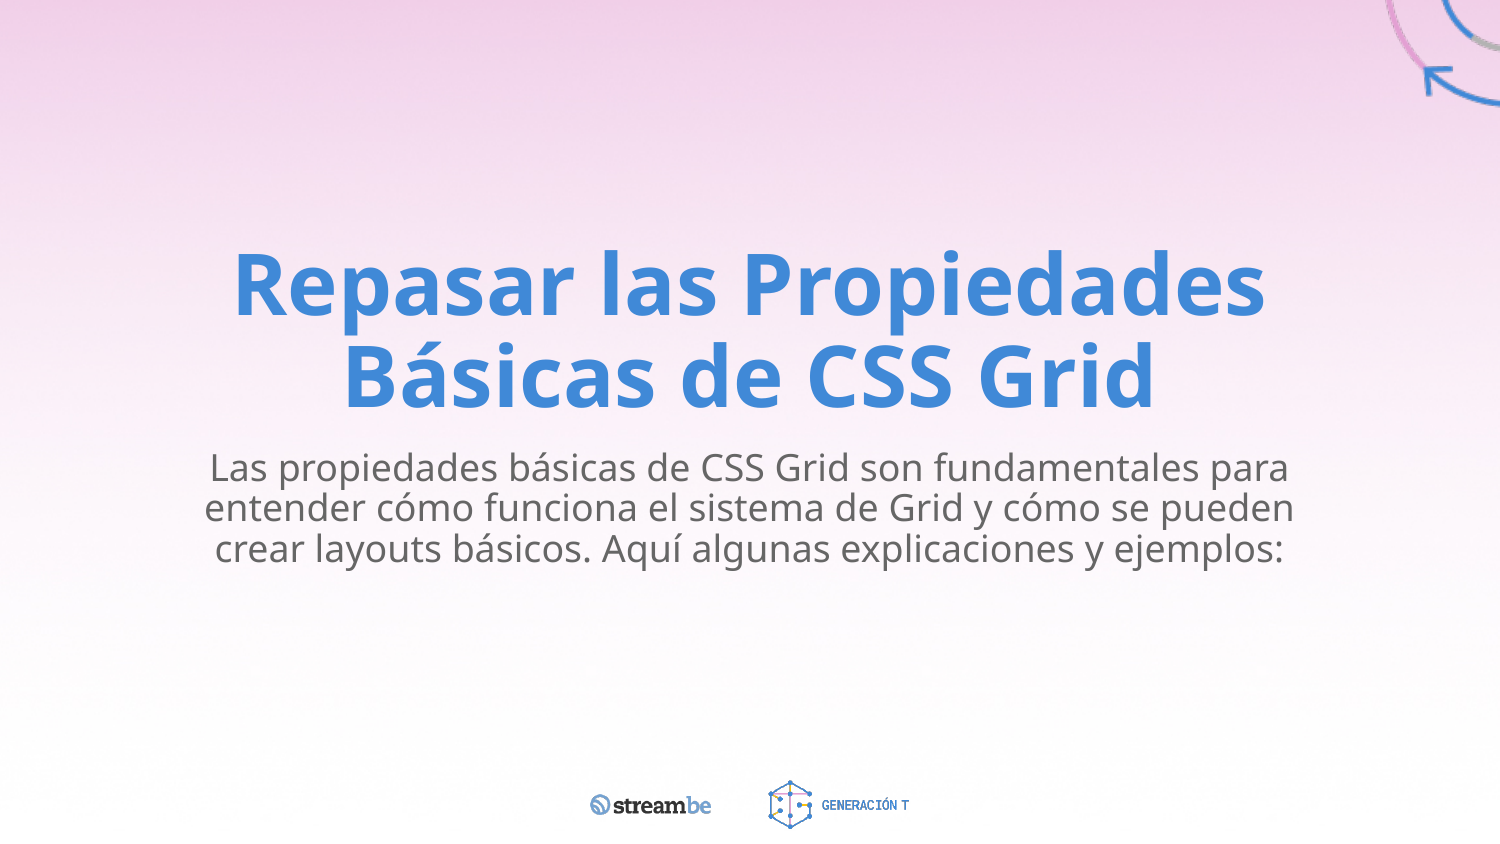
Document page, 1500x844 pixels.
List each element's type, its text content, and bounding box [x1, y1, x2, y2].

picture [0, 0, 1500, 844]
title Repasar las Propiedades Básicas de CSS Grid [187, 138, 1313, 432]
subtitle Las propiedades básicas de CSS Grid son fundamentales para entender cómo funciona el sistema de Grid y cómo se pueden crear layouts básicos. Aquí algunas explicaciones y ejemplos: [187, 443, 1313, 647]
